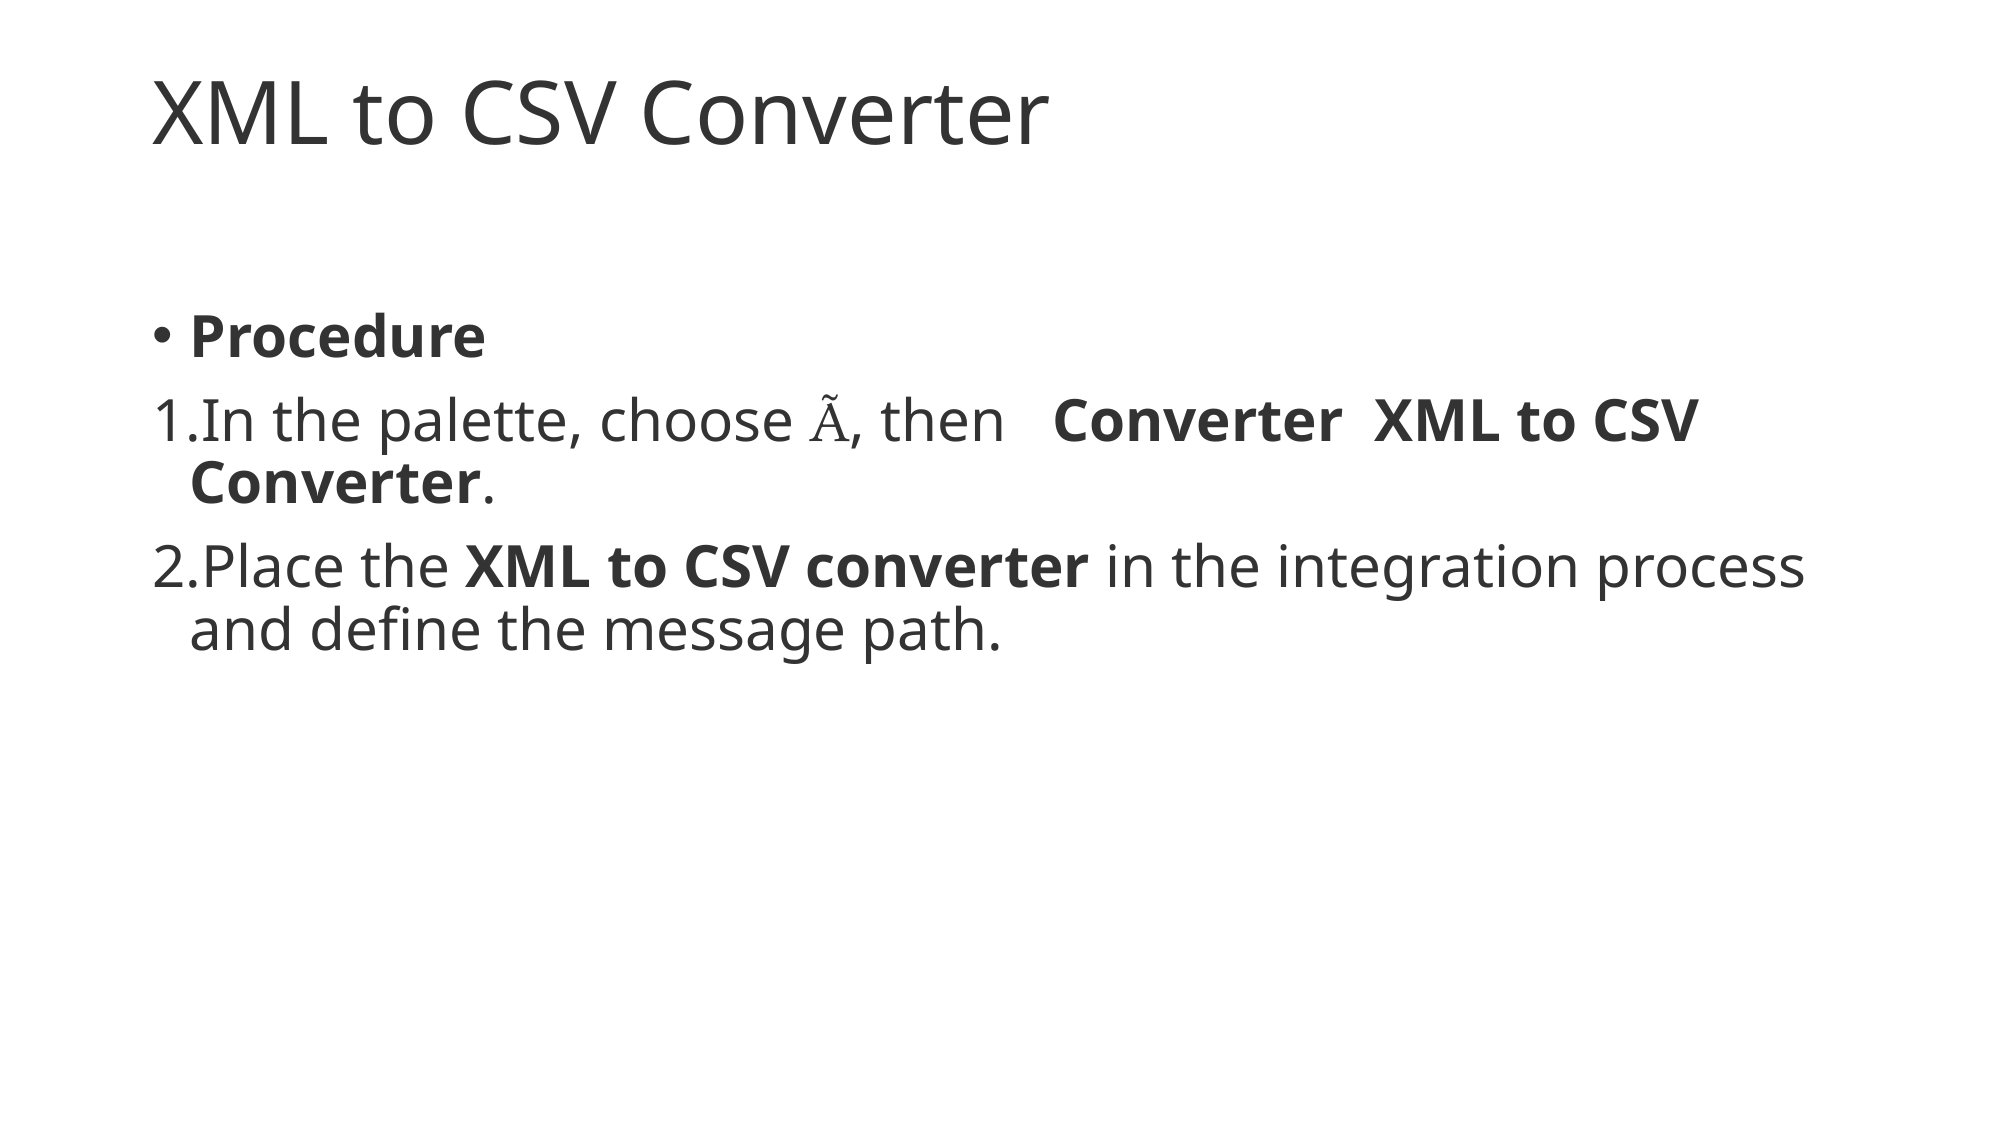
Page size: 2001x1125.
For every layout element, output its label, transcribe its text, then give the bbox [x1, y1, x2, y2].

title XML to CSV Converter [137, 59, 1863, 278]
list Procedure In the palette, choose , then Converter XML to CSV Converter. Place the XML to CSV converter in the integration process and define the message path. [137, 299, 1863, 1014]
